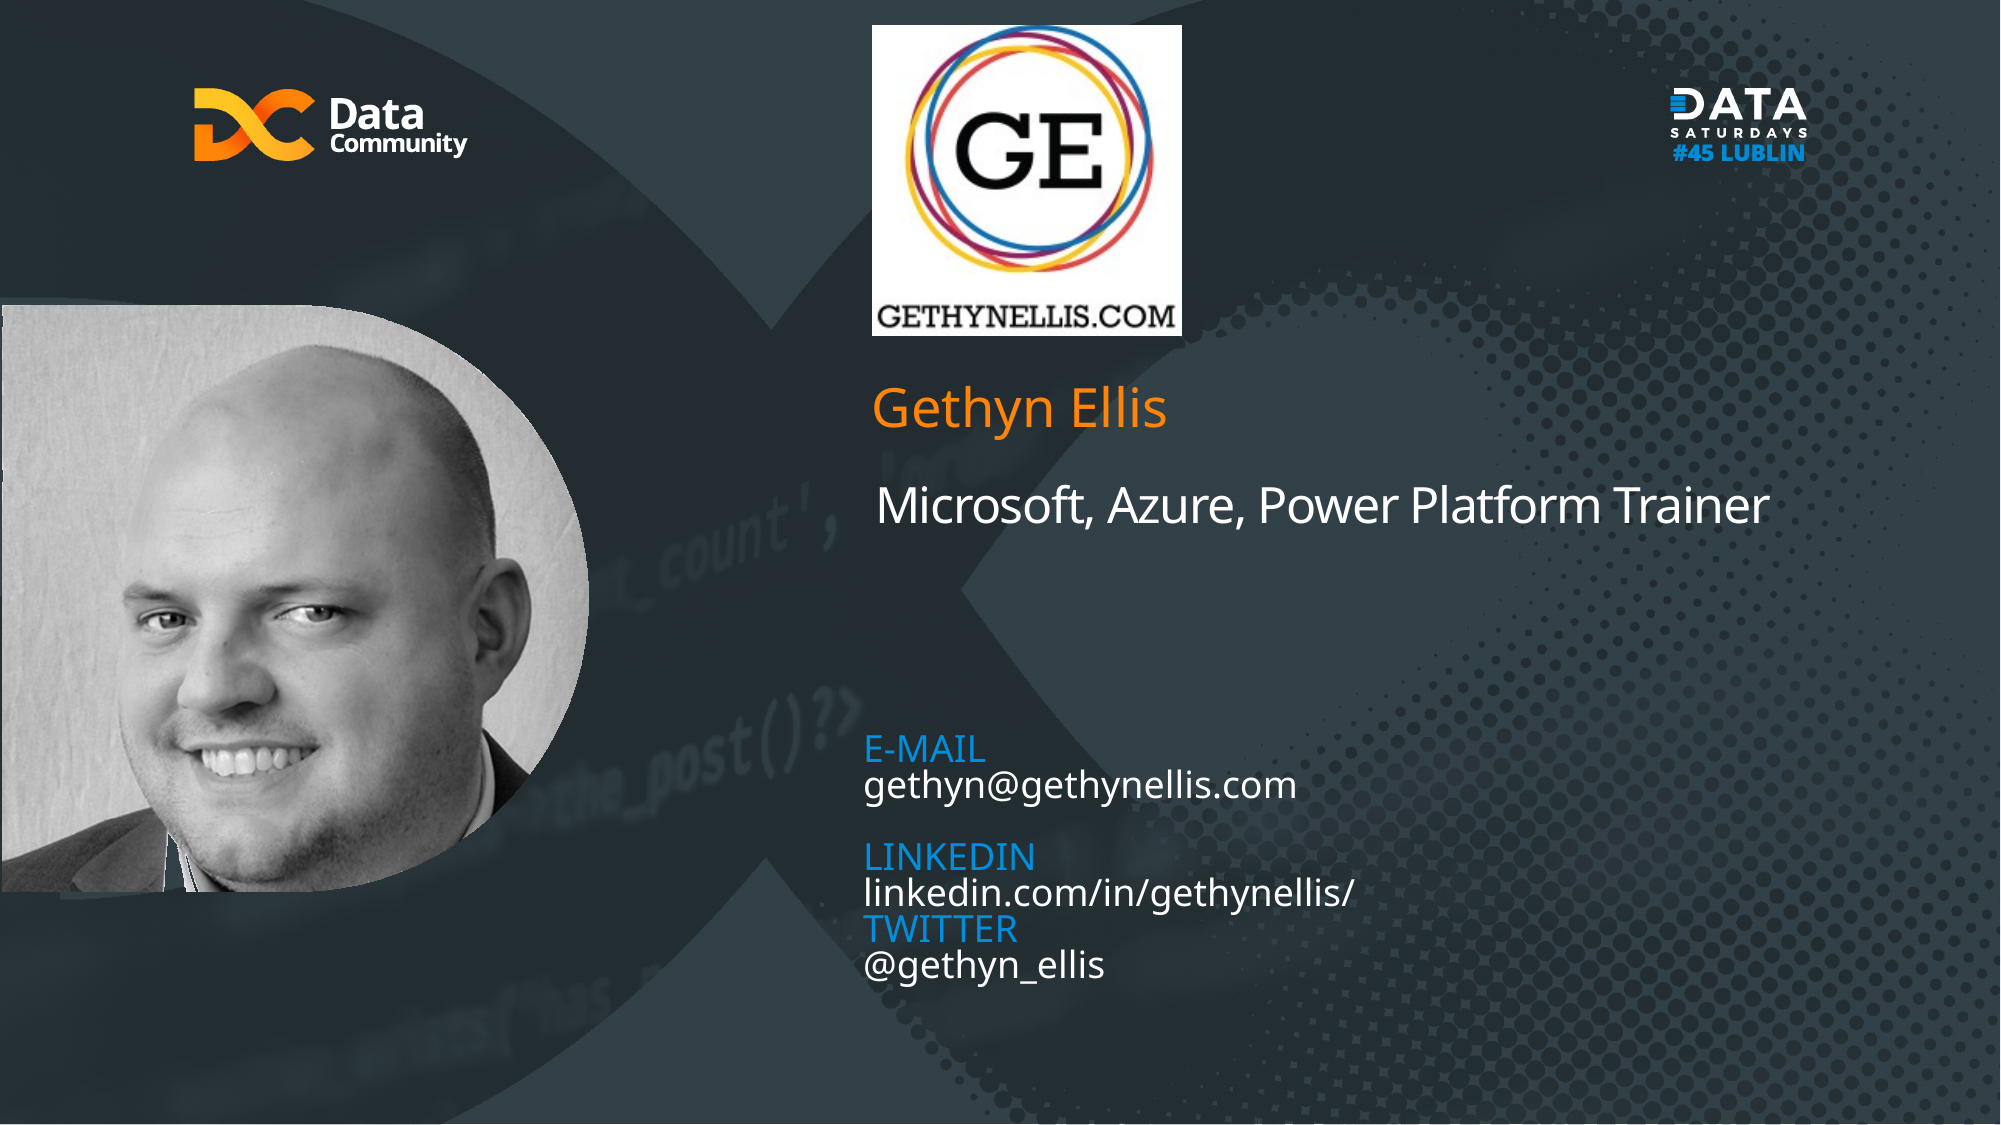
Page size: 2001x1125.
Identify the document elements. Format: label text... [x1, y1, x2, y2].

text_box Microsoft, Azure, Power Platform Trainer [860, 477, 1955, 541]
picture [0, 0, 2001, 1125]
text_box E-MAIL gethyn@gethynellis.com LINKEDIN linkedin.com/in/gethynellis/ TWITTER @gethyn_ellis [848, 726, 1791, 993]
text_box Gethyn Ellis [857, 366, 1800, 446]
